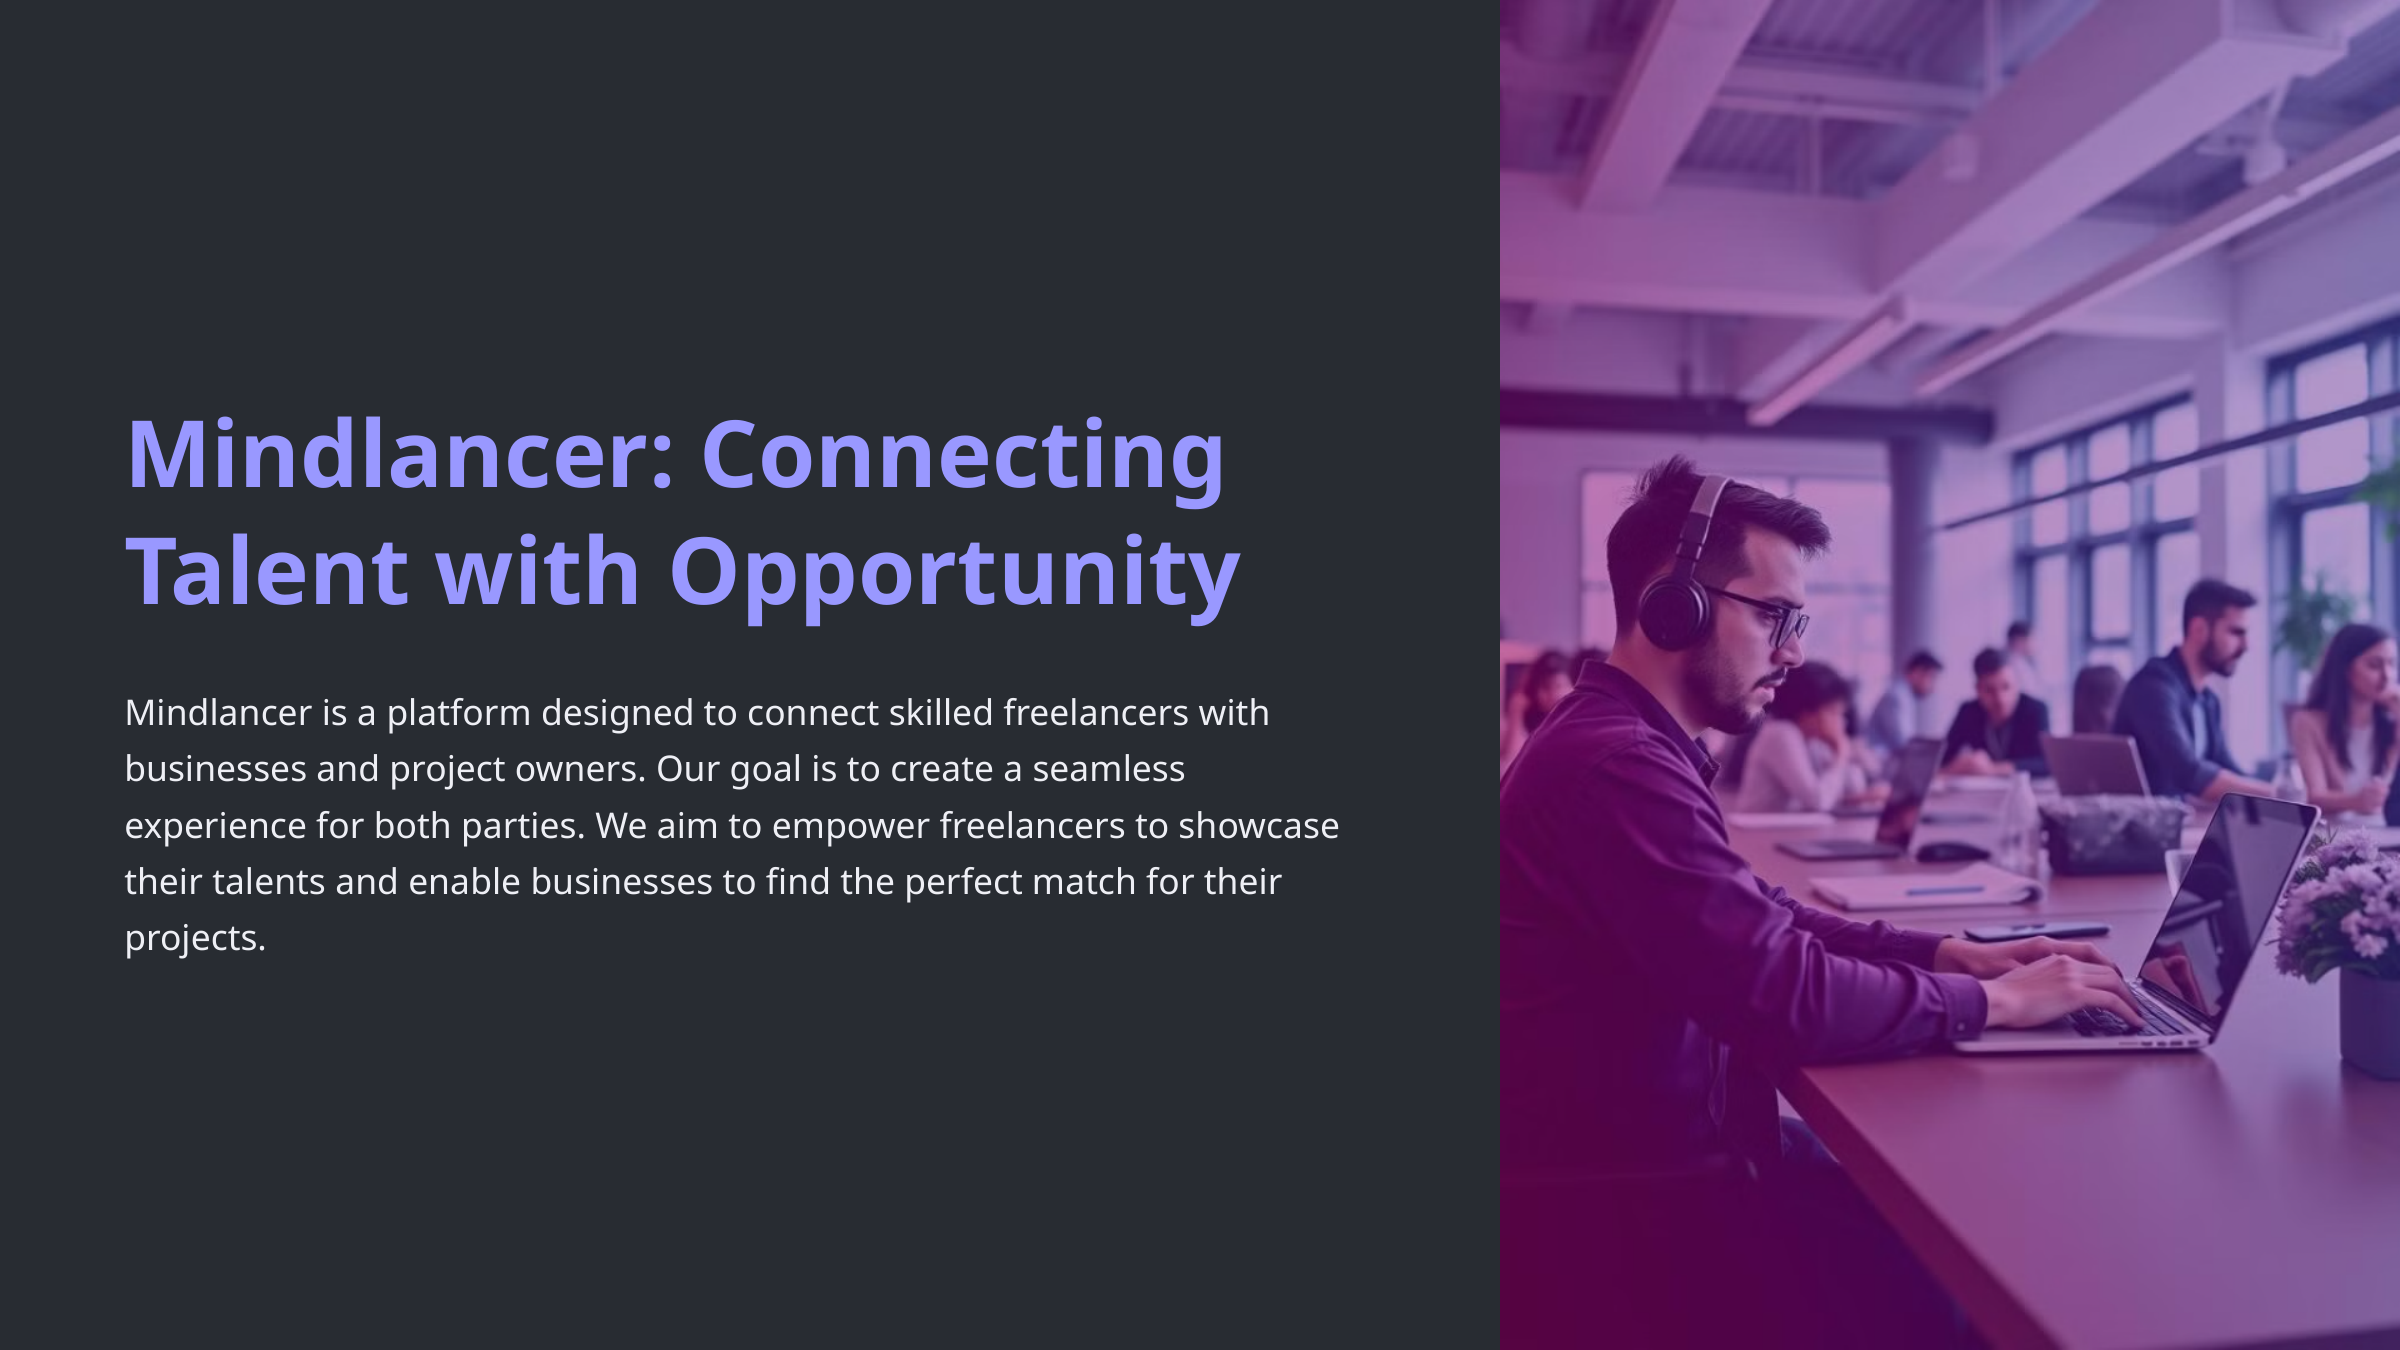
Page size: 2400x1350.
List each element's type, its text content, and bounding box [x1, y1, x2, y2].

picture [1499, 0, 2400, 1350]
text_box Mindlancer: Connecting Talent with Opportunity [124, 389, 1376, 623]
text_box Mindlancer is a platform designed to connect skilled freelancers with businesses and project owners. Our goal is to create a seamless experience for both parties. We aim to empower freelancers to showcase their talents and enable businesses to find the perfect match for their projects. [124, 676, 1376, 961]
